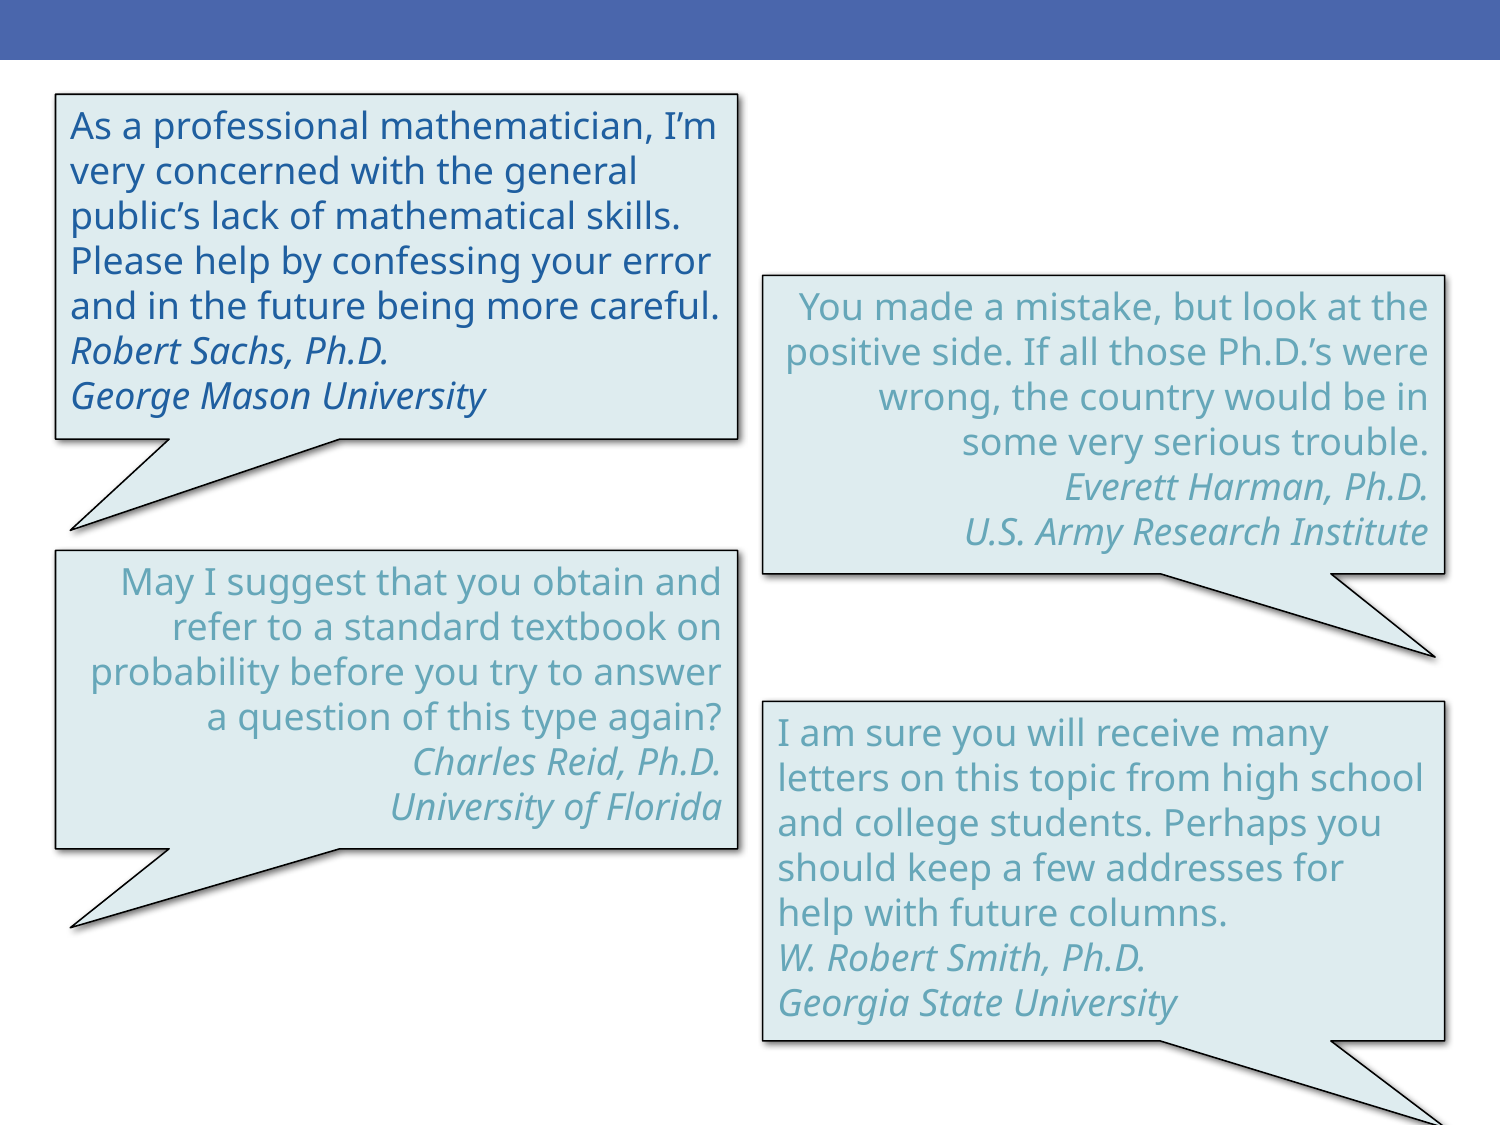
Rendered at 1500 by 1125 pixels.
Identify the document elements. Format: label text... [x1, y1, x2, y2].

text_box You made a mistake, but look at the positive side. If all those Ph.D.’s were wrong, the country would be in some very serious trouble. Everett Harman, Ph.D. U.S. Army Research Institute [761, 274, 1446, 658]
text_box As a professional mathematician, I’m very concerned with the general public’s lack of mathematical skills. Please help by confessing your error and in the future being more careful. Robert Sachs, Ph.D. George Mason University [54, 93, 739, 532]
text_box I am sure you will receive many letters on this topic from high school and college students. Perhaps you should keep a few addresses for help with future columns. W. Robert Smith, Ph.D. Georgia State University [761, 700, 1446, 1125]
text_box May I suggest that you obtain and refer to a standard textbook on probability before you try to answer a question of this type again? Charles Reid, Ph.D. University of Florida [54, 549, 739, 929]
